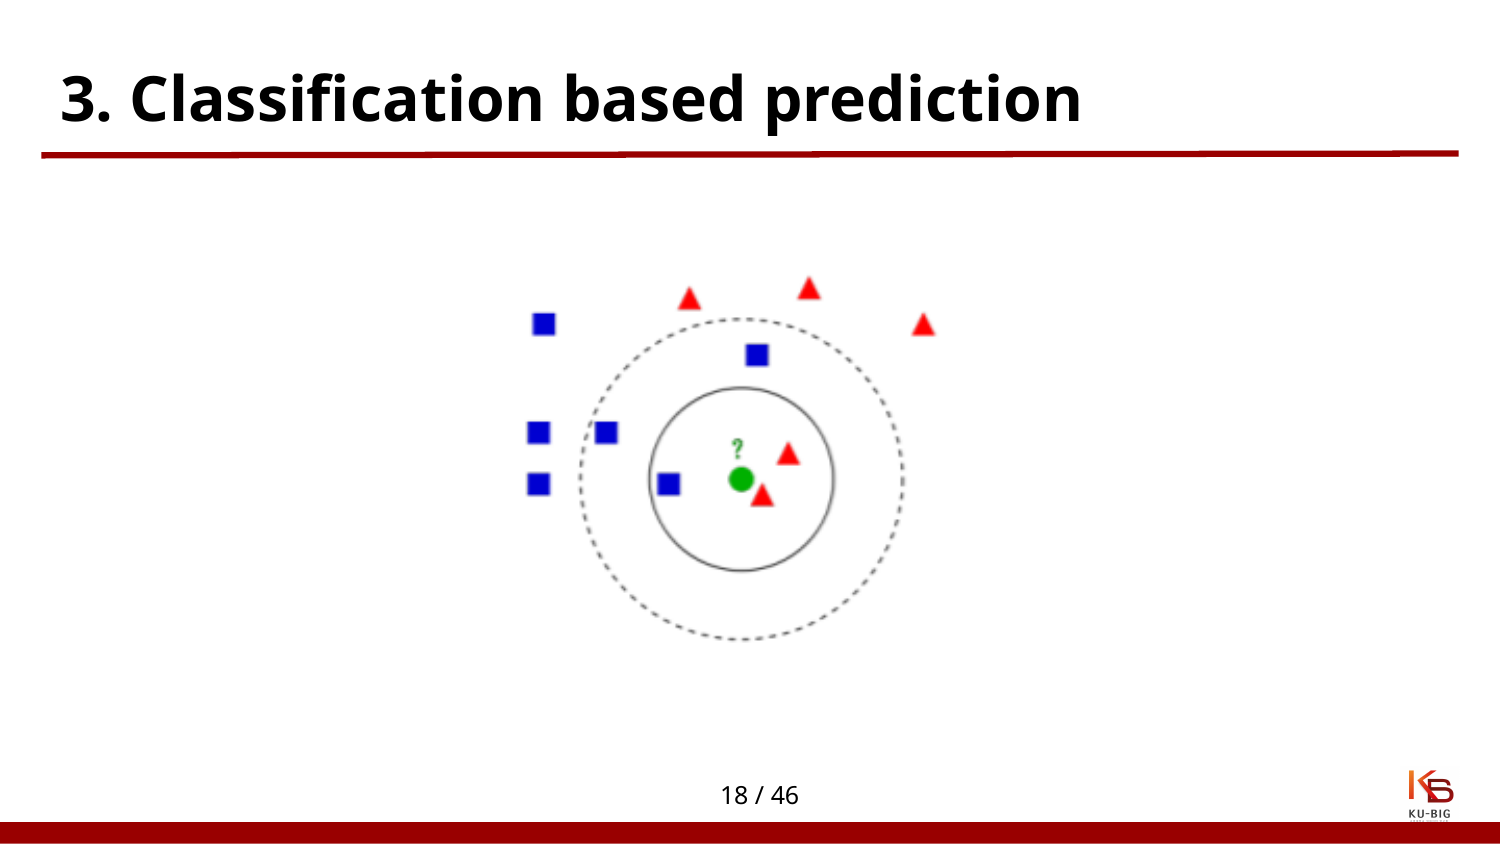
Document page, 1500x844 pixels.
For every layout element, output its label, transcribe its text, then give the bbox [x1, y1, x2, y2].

title 3. Classification based prediction [45, 46, 1408, 150]
picture [1400, 766, 1460, 822]
slide_number 18 / 46 [705, 763, 832, 829]
picture [474, 238, 1026, 671]
